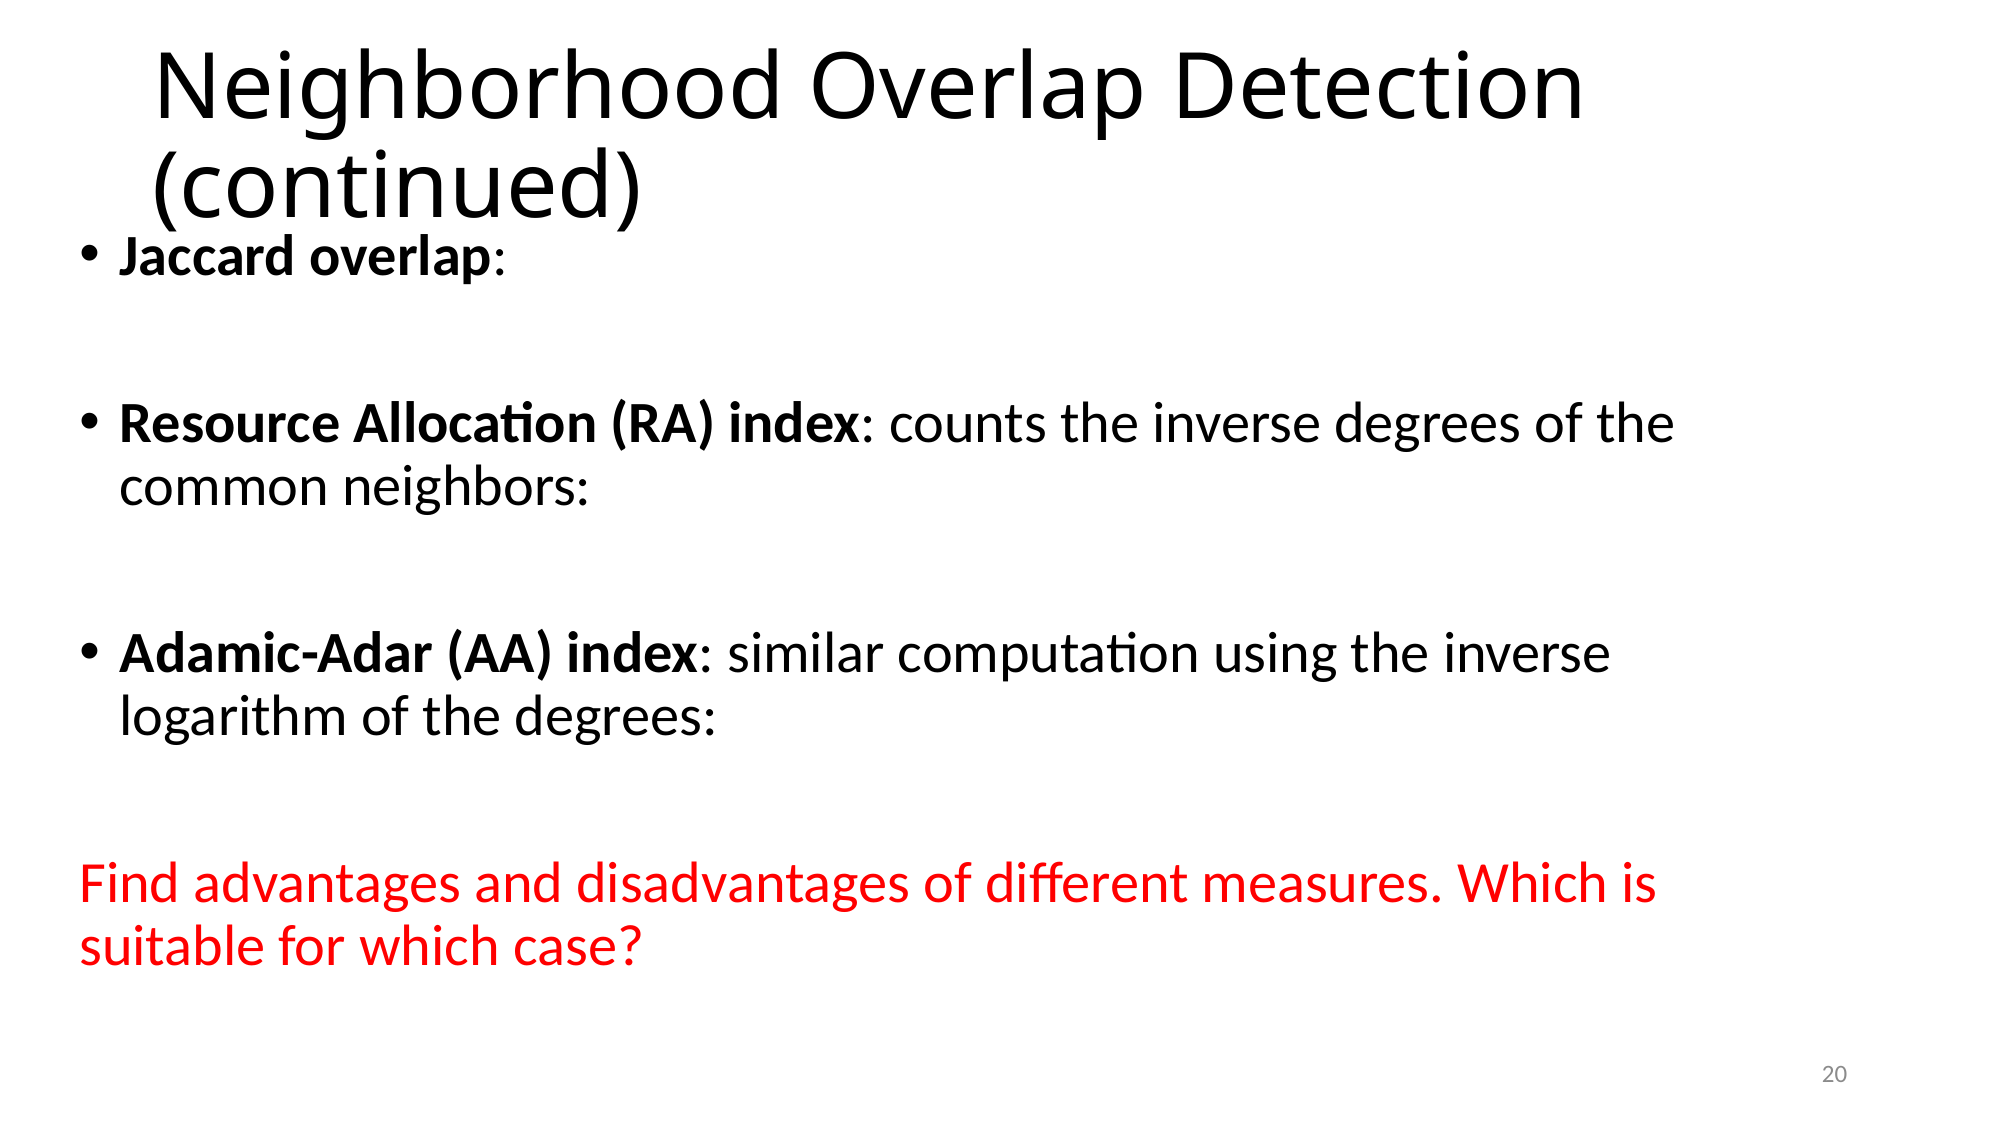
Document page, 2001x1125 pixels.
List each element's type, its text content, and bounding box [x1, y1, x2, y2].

slide_number 20 [1412, 1042, 1863, 1103]
title Neighborhood Overlap Detection (continued) [137, 59, 1863, 218]
